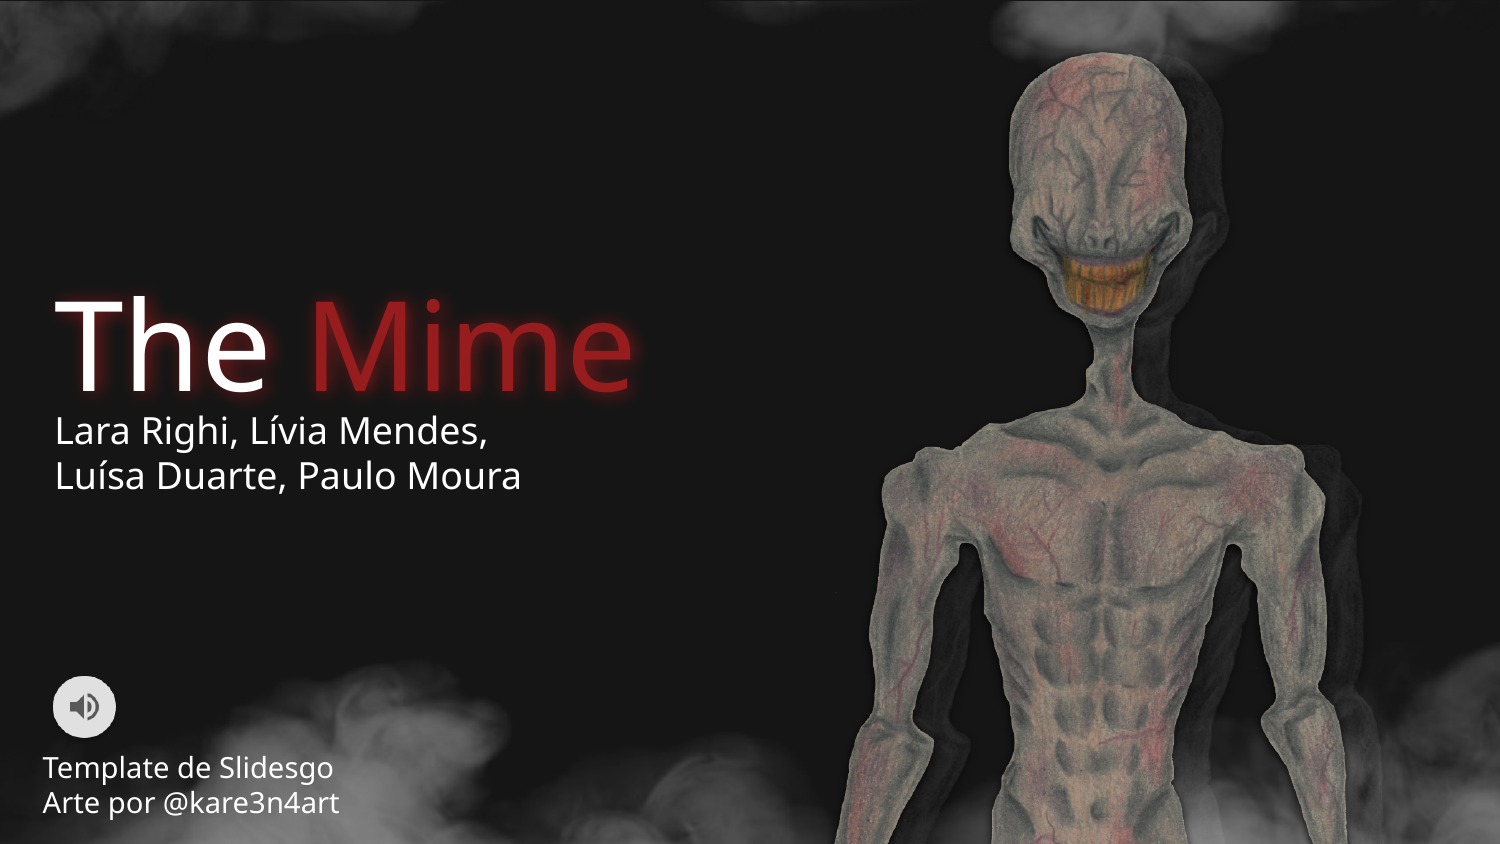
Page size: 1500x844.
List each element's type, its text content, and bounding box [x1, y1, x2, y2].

title The Mime [39, 276, 689, 431]
picture [0, 0, 1500, 844]
subtitle Lara Righi, Lívia Mendes, Luísa Duarte, Paulo Moura [39, 441, 689, 487]
